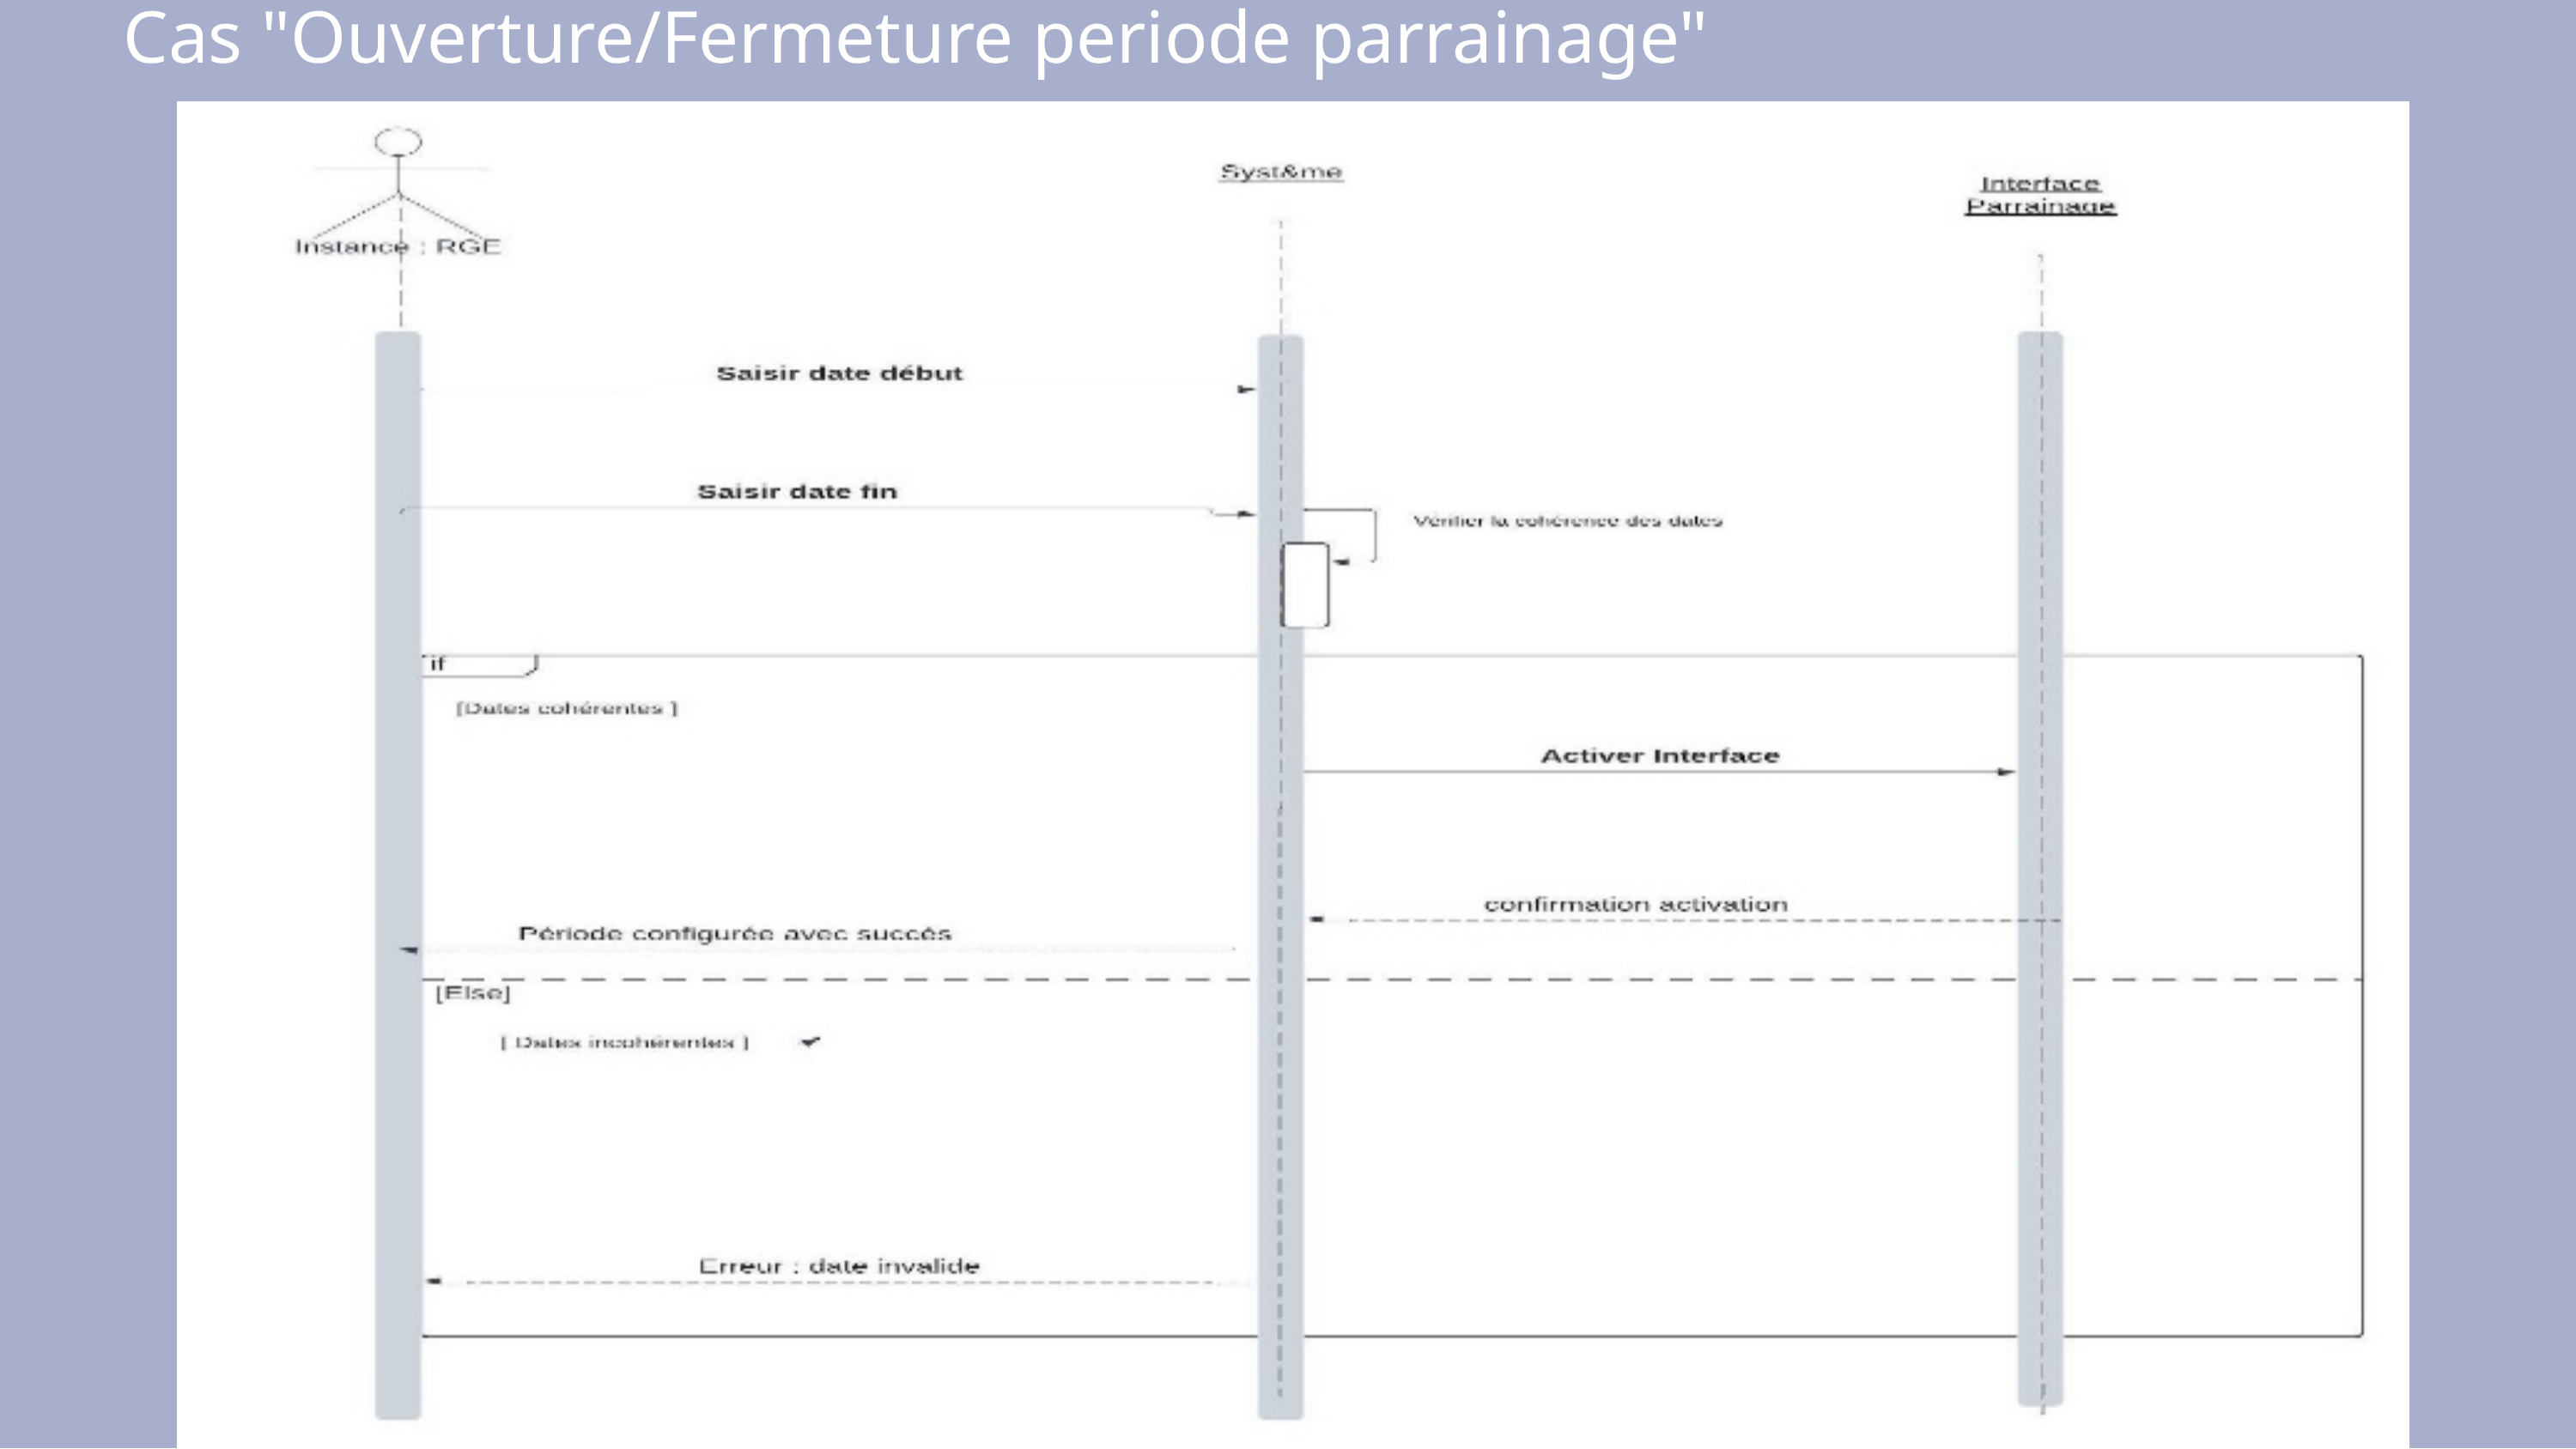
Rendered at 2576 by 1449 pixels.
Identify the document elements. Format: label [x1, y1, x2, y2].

text_box [123, 0, 2409, 685]
text_box [0, 0, 177, 1449]
picture [177, 100, 2409, 1449]
text_box [2409, 0, 2576, 1449]
